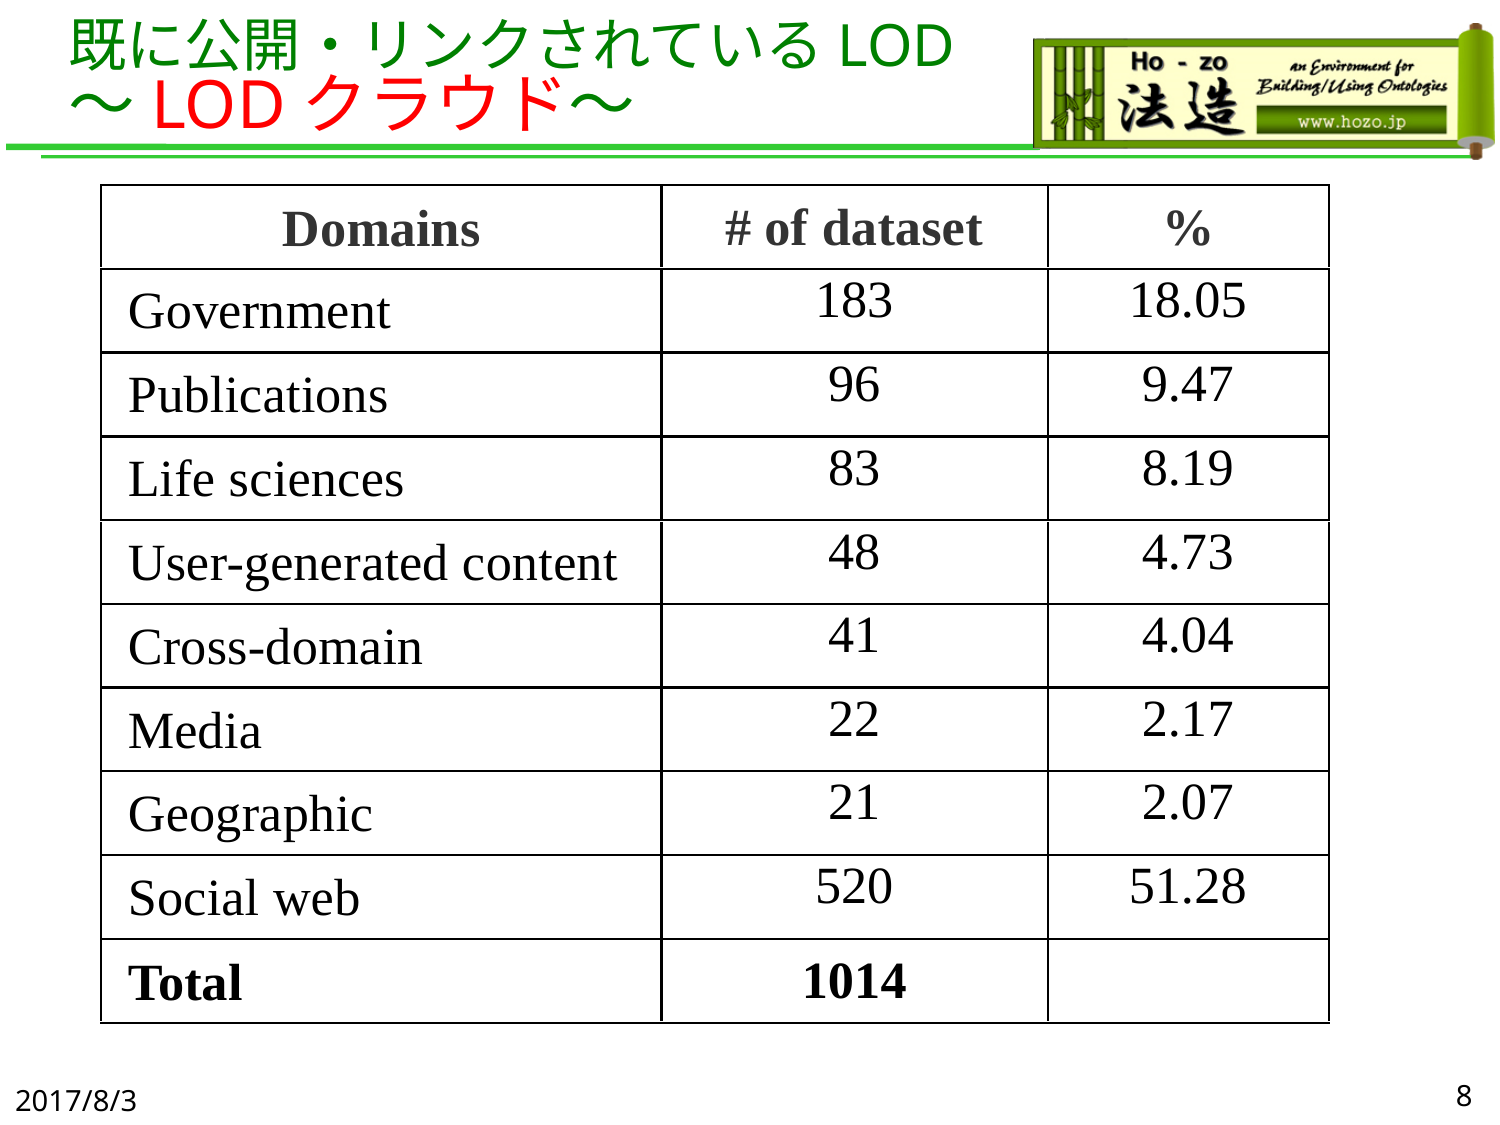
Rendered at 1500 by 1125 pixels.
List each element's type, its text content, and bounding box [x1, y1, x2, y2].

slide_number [0, 1049, 313, 1125]
title 既に公開・リンクされているLOD ～LODクラウド～ [53, 23, 1034, 150]
slide_number 8 [1174, 1049, 1488, 1125]
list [64, 125, 1402, 1024]
picture [1034, 23, 1495, 160]
